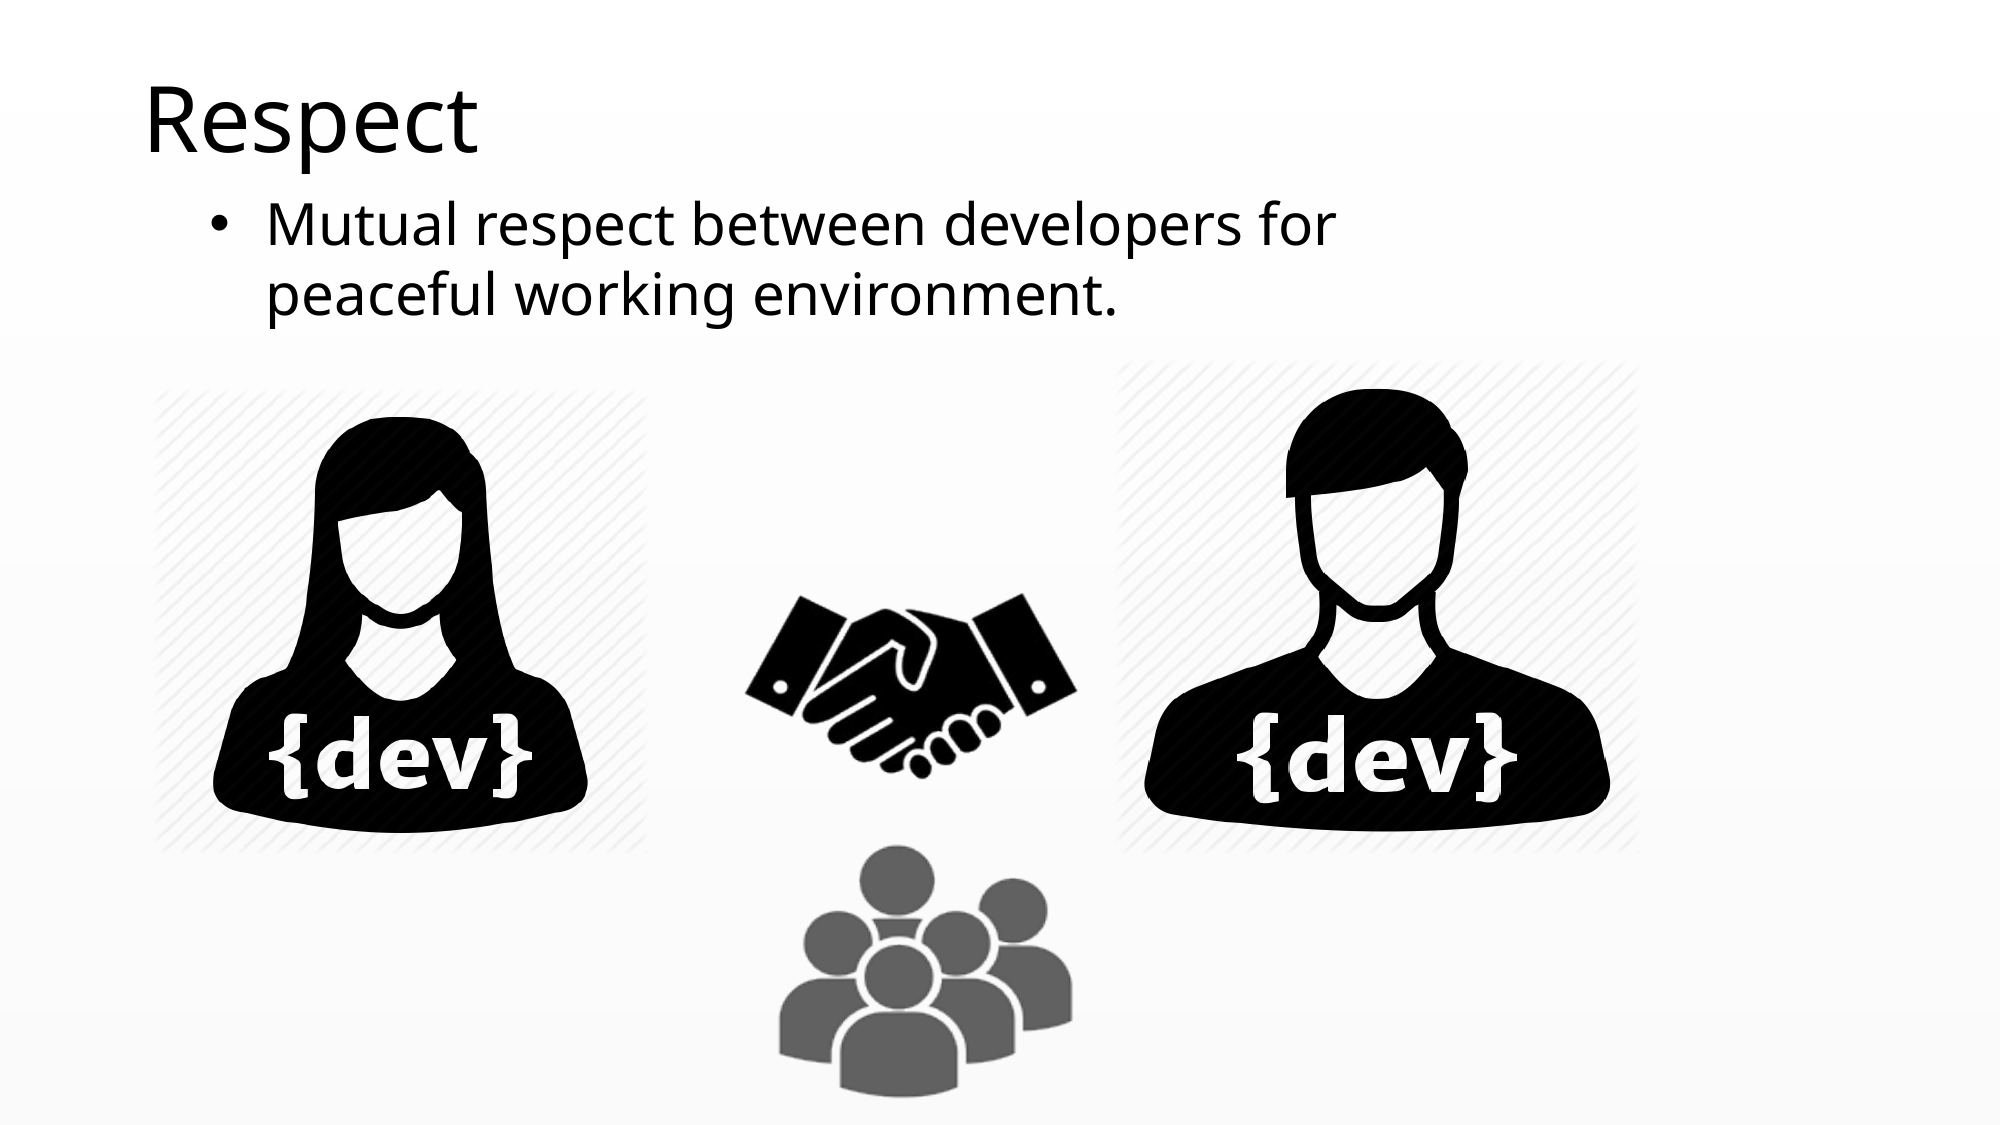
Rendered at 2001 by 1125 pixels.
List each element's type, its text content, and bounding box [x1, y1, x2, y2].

text_box Mutual respect between developers for peaceful working environment. [194, 179, 1556, 335]
text_box Respect [127, 53, 815, 179]
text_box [152, 358, 1641, 1125]
